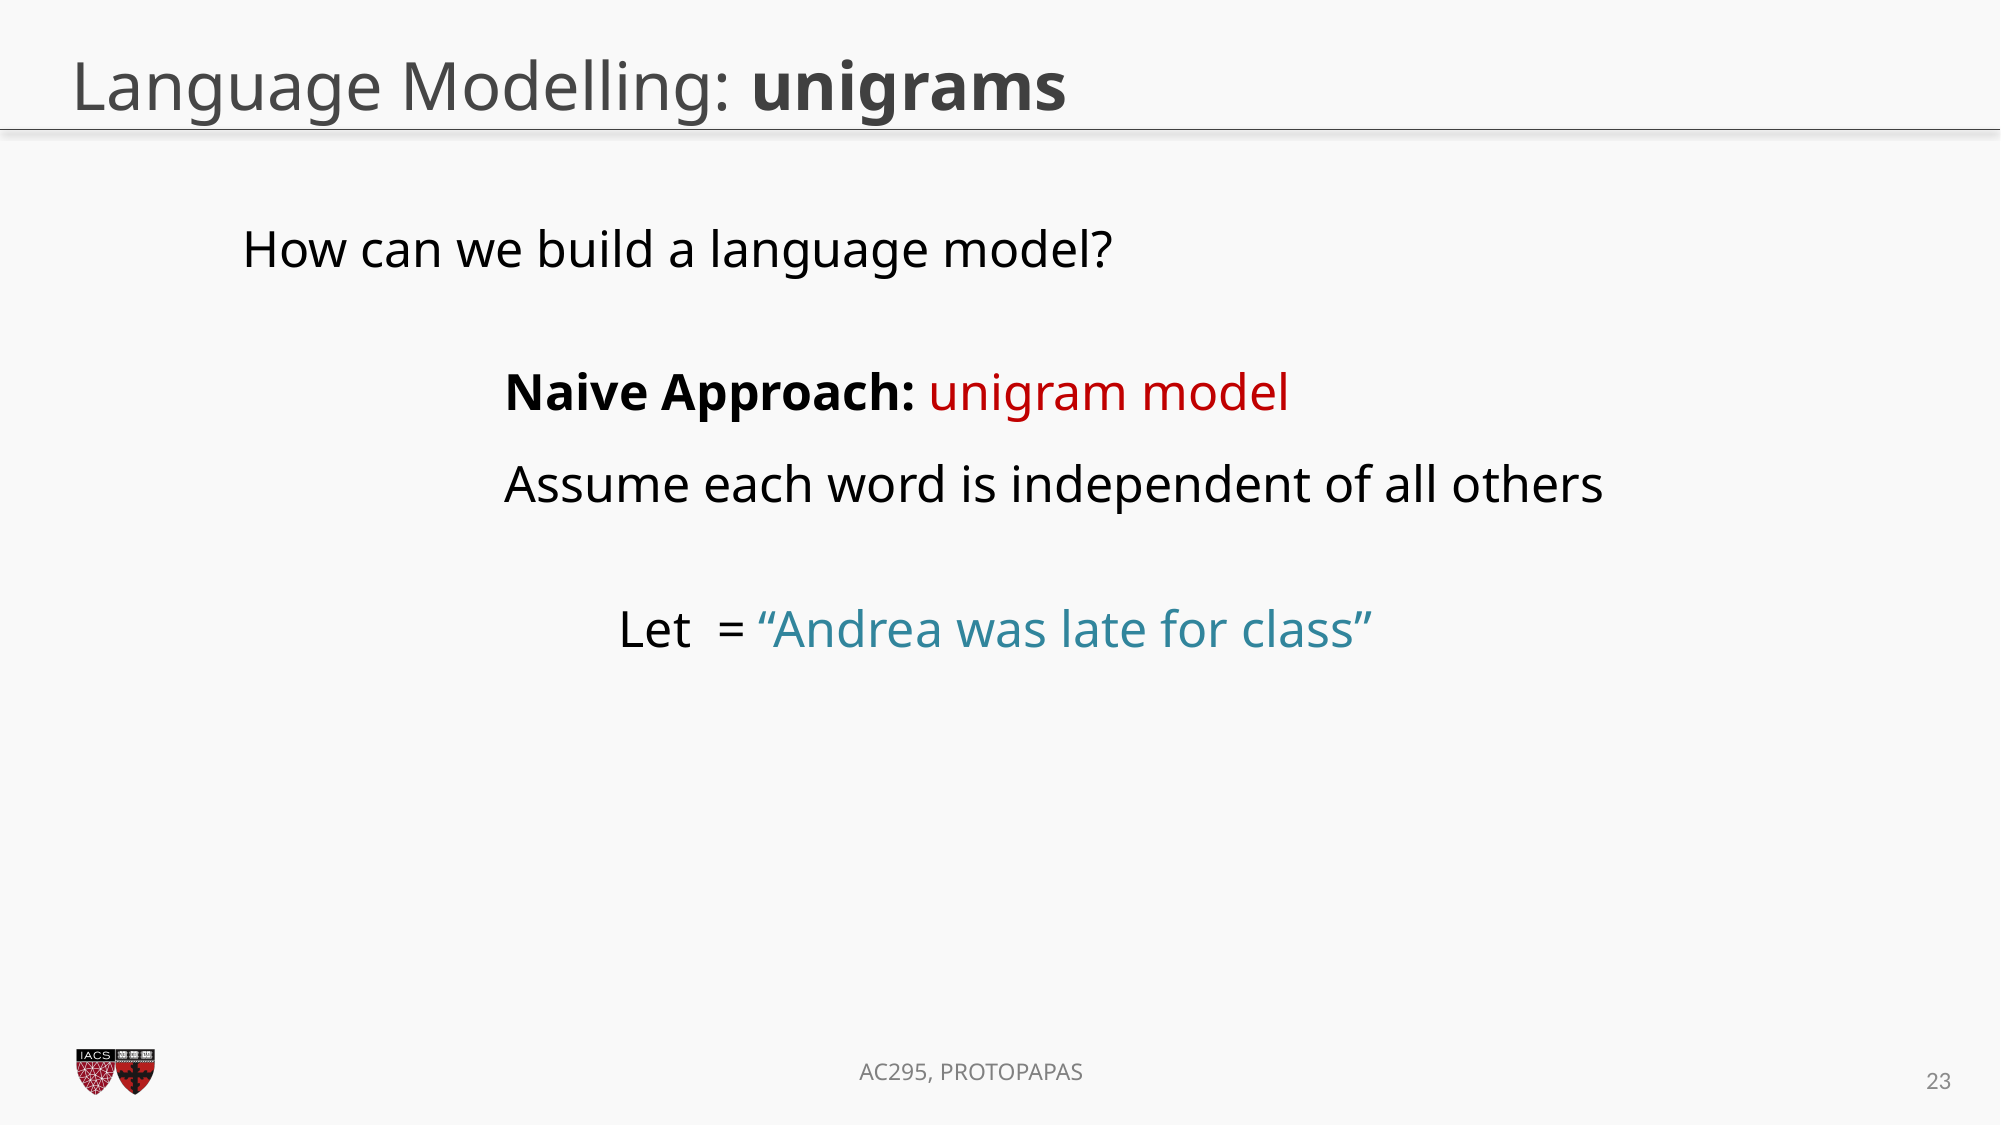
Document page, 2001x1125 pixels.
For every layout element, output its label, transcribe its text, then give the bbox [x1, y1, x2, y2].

slide_number 23 [1500, 1050, 1967, 1110]
picture [75, 1049, 155, 1095]
title Language Modelling: unigrams [56, 36, 1524, 227]
text_box How can we build a language model? [227, 197, 1138, 289]
text_box Naive Approach: unigram model Assume each word is independent of all others [489, 340, 1723, 580]
